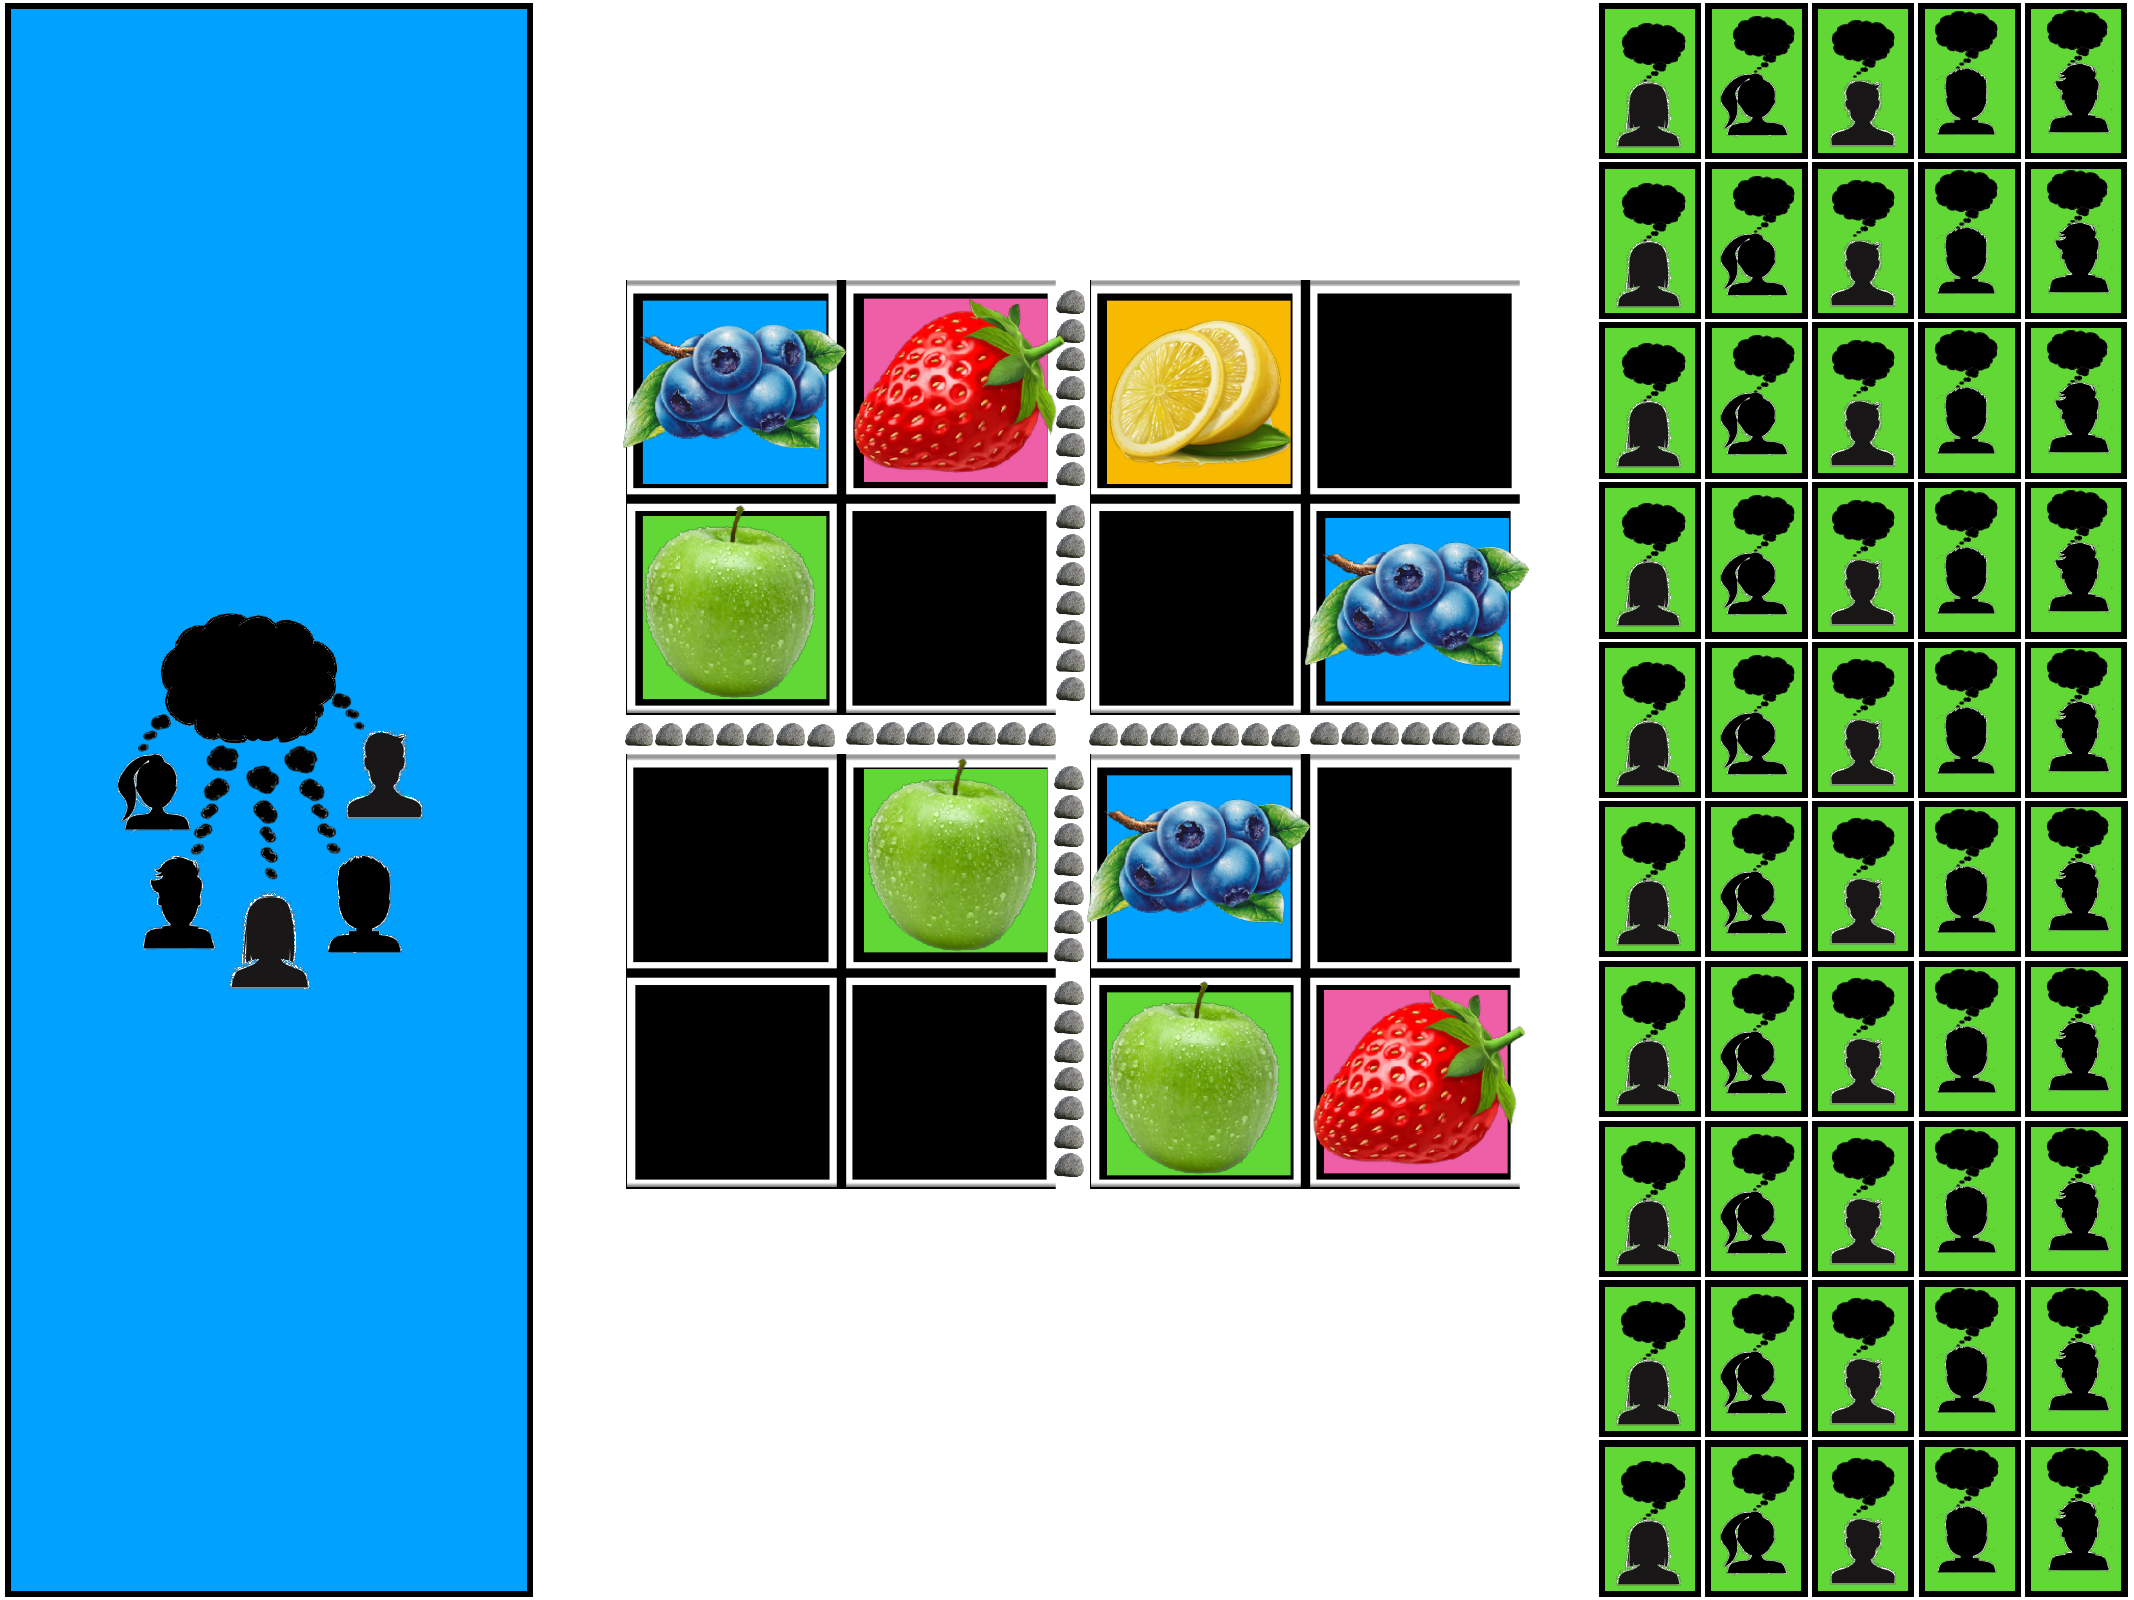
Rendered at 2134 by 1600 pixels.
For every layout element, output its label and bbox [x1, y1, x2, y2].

text_box [8, 5, 531, 1594]
text_box [595, 272, 1530, 1210]
text_box [1601, 5, 2125, 1595]
